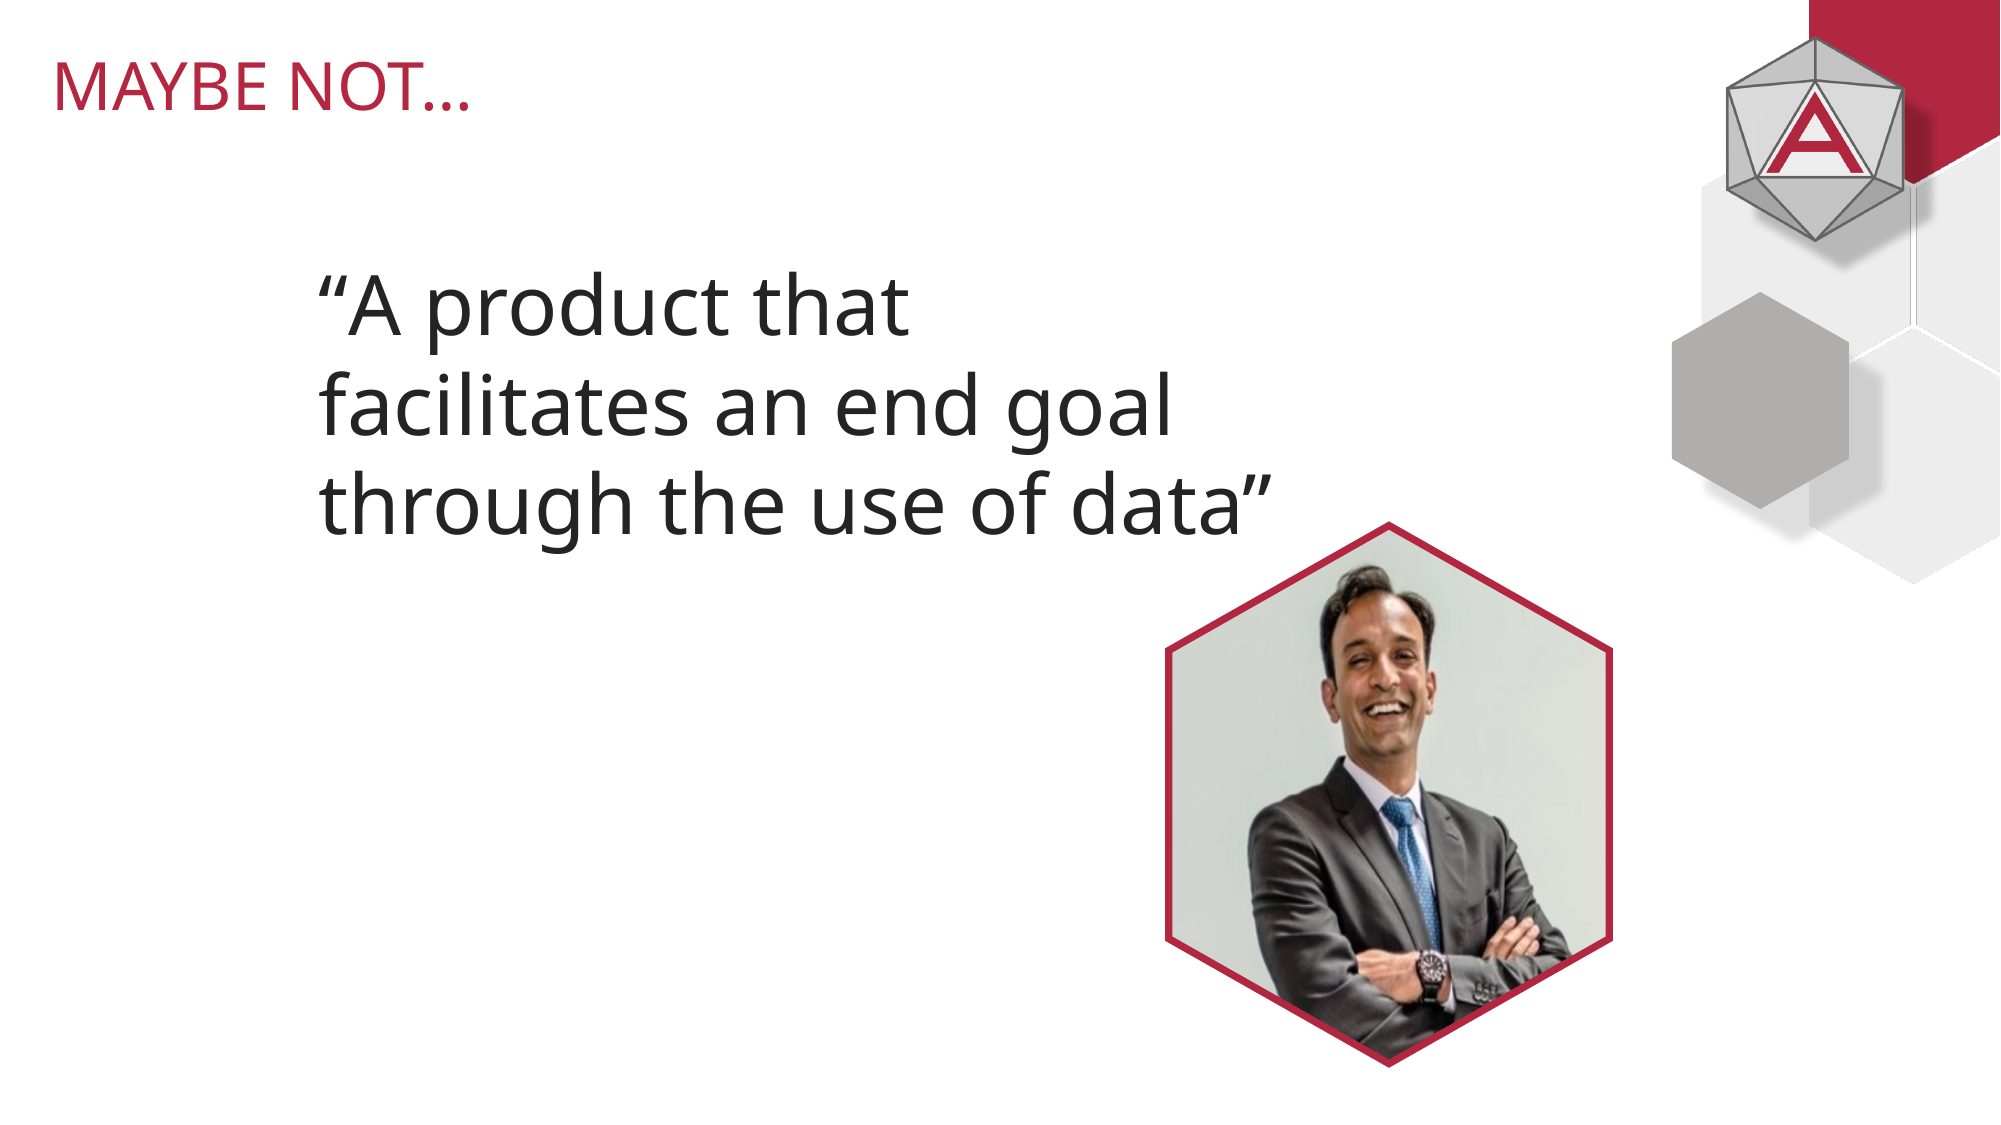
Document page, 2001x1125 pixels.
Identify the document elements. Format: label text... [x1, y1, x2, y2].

text_box [1167, 524, 1611, 1065]
text_box “A product that facilitates an end goal through the use of data” [303, 244, 1304, 560]
title MAYBE NOT… [37, 35, 1169, 136]
picture [1701, 0, 2000, 584]
